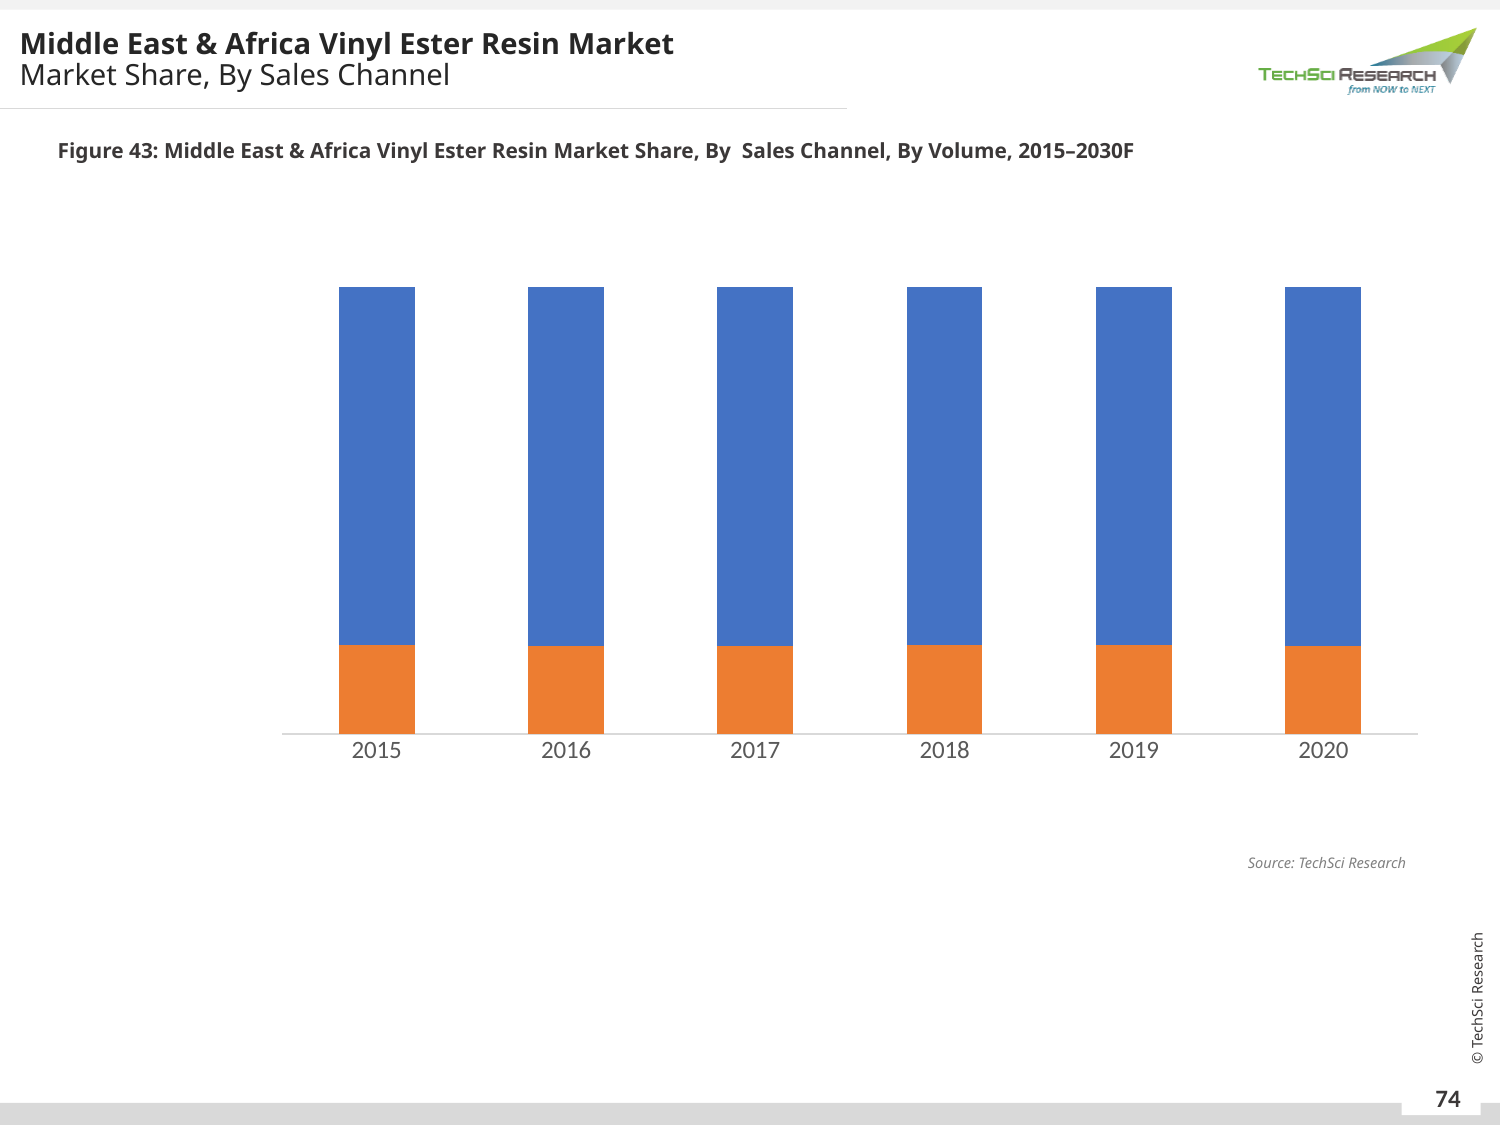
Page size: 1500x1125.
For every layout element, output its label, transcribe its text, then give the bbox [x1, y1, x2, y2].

picture [1257, 27, 1477, 96]
list Middle East & Africa Vinyl Ester Resin Market Market Share, By Sales Channel [4, 21, 1209, 122]
chart [4, 197, 1488, 1077]
text_box Figure 43: Middle East & Africa Vinyl Ester Resin Market Share, By Sales Channel, By Volume, 2015–2030F [42, 118, 1488, 171]
